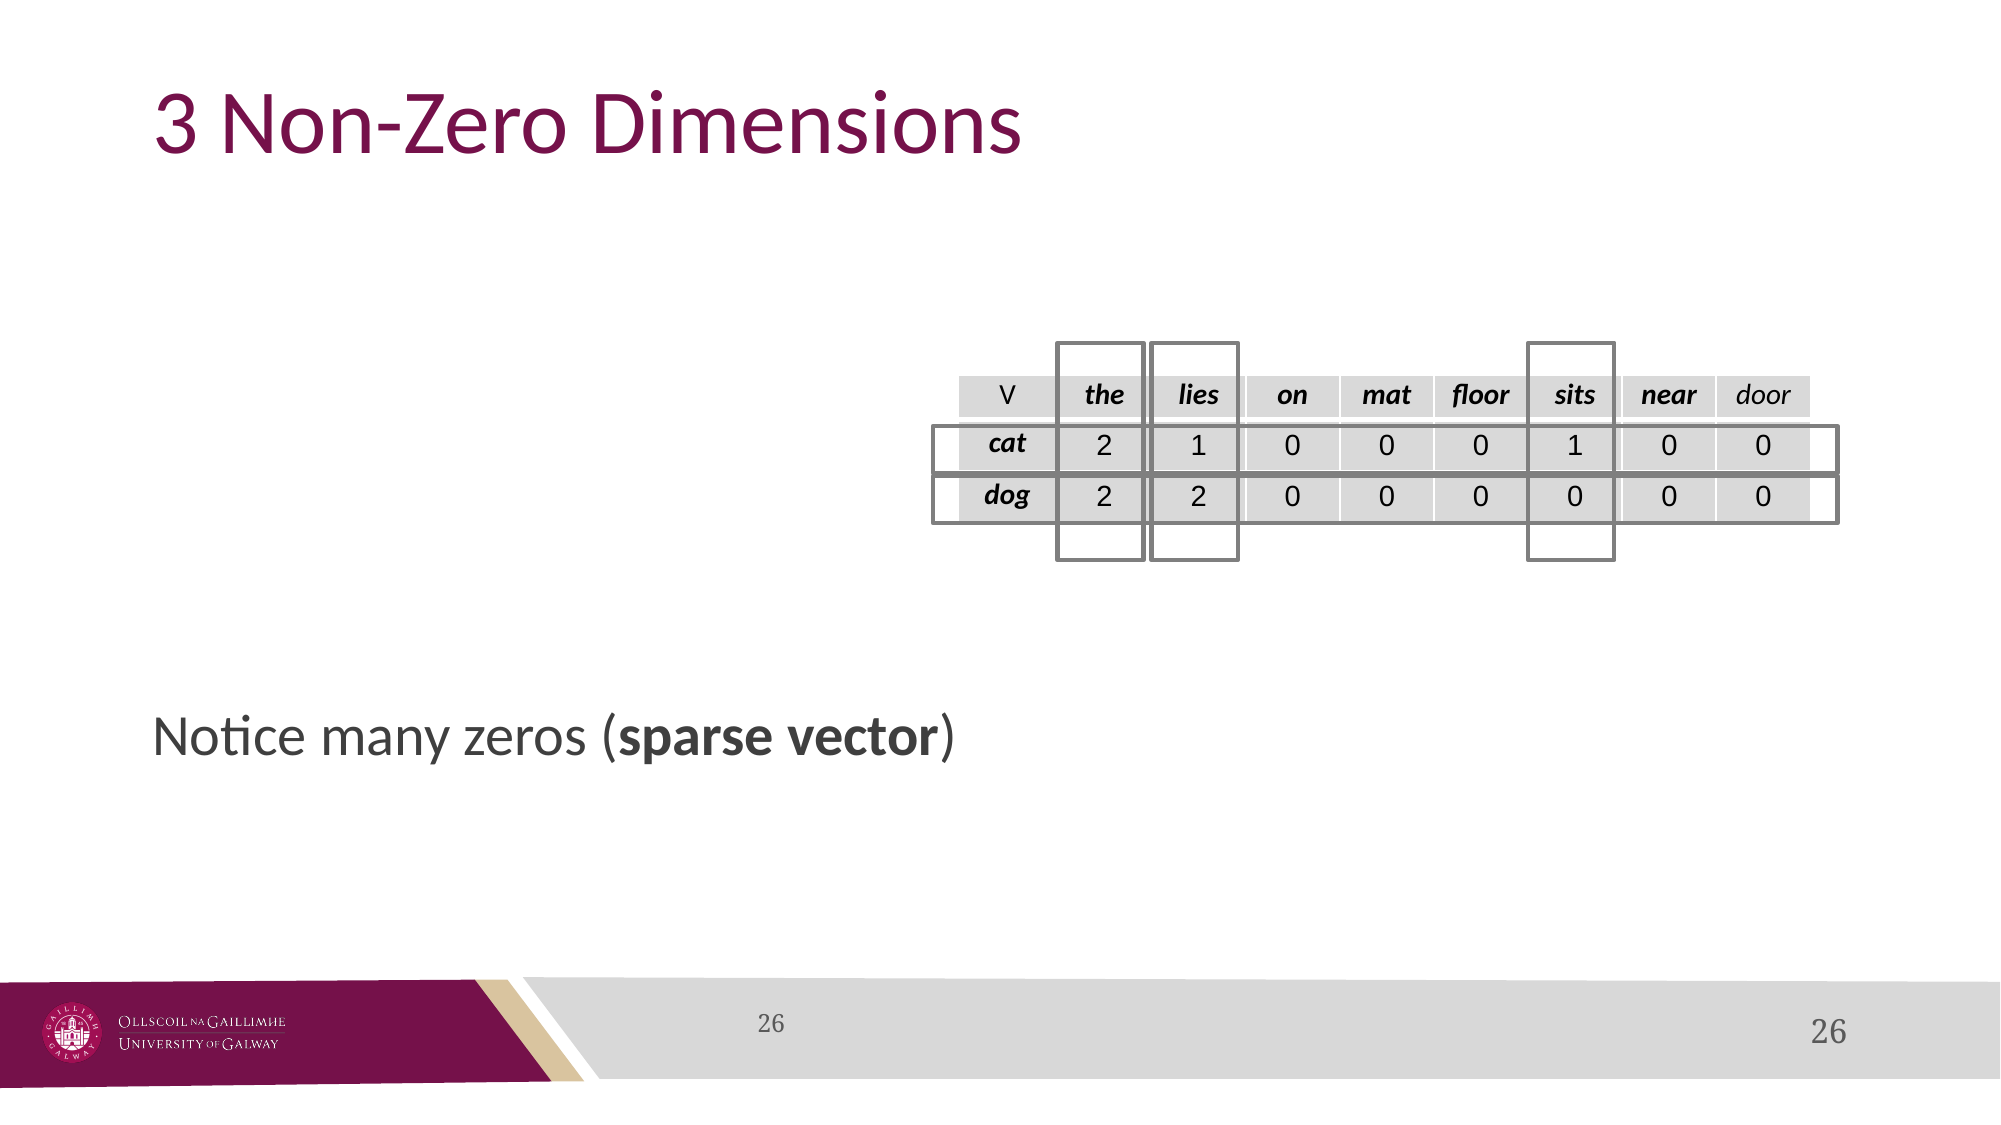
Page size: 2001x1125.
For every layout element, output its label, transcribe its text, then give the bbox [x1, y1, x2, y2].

footer 26 [1187, 1002, 1863, 1063]
text_box [1144, 426, 1151, 474]
text_box [1144, 476, 1151, 524]
table_cell 0 [1435, 422, 1527, 426]
table_header sits [1615, 376, 1621, 417]
text_box [1238, 476, 1528, 524]
table_header V [959, 376, 1057, 417]
table_header near [1623, 376, 1715, 417]
table_header door [1717, 376, 1810, 417]
table_cell cat [959, 422, 1057, 426]
list Notice many zeros (sparse vector) [137, 690, 1863, 925]
text_box [1615, 476, 1838, 524]
text_box [1615, 426, 1838, 474]
table_cell 0 [1623, 422, 1715, 426]
text_box [1057, 342, 1144, 561]
table_header floor [1435, 376, 1527, 417]
text_box [932, 476, 1057, 524]
text_box [1528, 342, 1615, 561]
table_header on [1247, 376, 1339, 417]
table_header the [1144, 376, 1151, 417]
slide_number 26 [621, 999, 801, 1060]
picture [42, 1002, 285, 1063]
title 3 Non-Zero Dimensions [137, 59, 1863, 278]
text_box [1151, 342, 1238, 561]
table_header lies [1238, 376, 1245, 417]
text_box [1238, 426, 1528, 474]
table_cell 0 [1247, 422, 1339, 426]
table_cell 0 [1717, 422, 1810, 426]
text_box [932, 426, 1057, 474]
table_cell 0 [1341, 422, 1433, 426]
table_header mat [1341, 376, 1433, 417]
